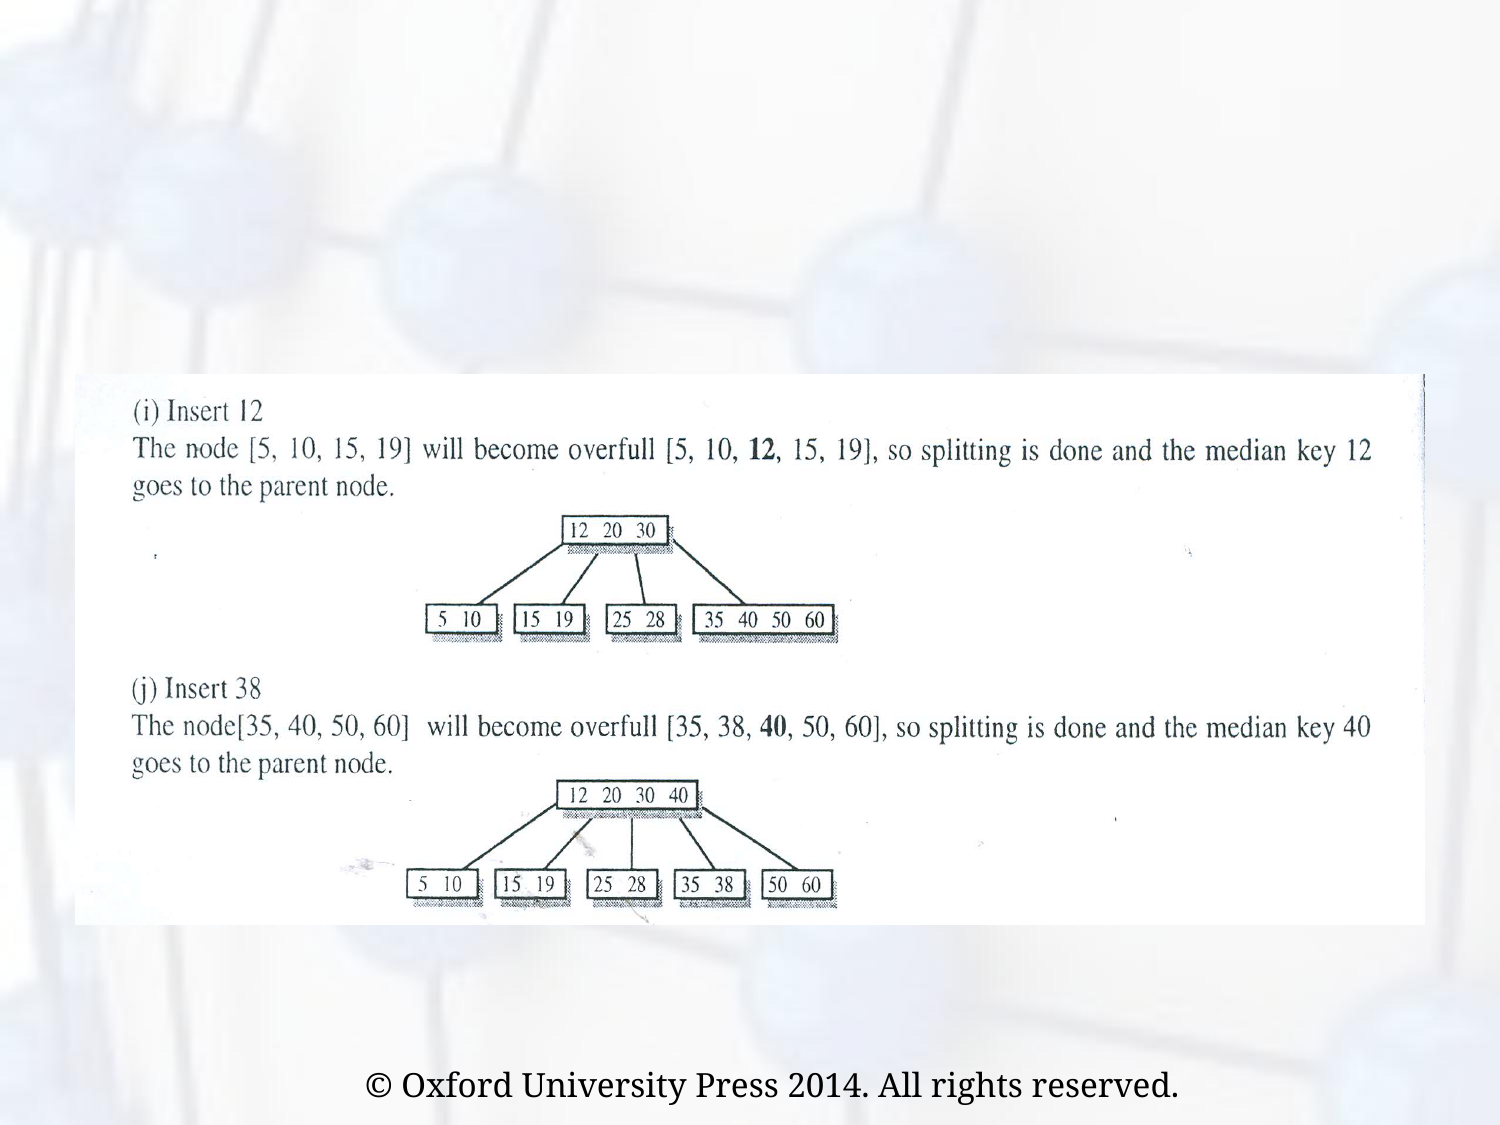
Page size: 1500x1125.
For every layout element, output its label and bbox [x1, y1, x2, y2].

picture [0, 0, 1500, 1125]
list [74, 374, 1426, 926]
